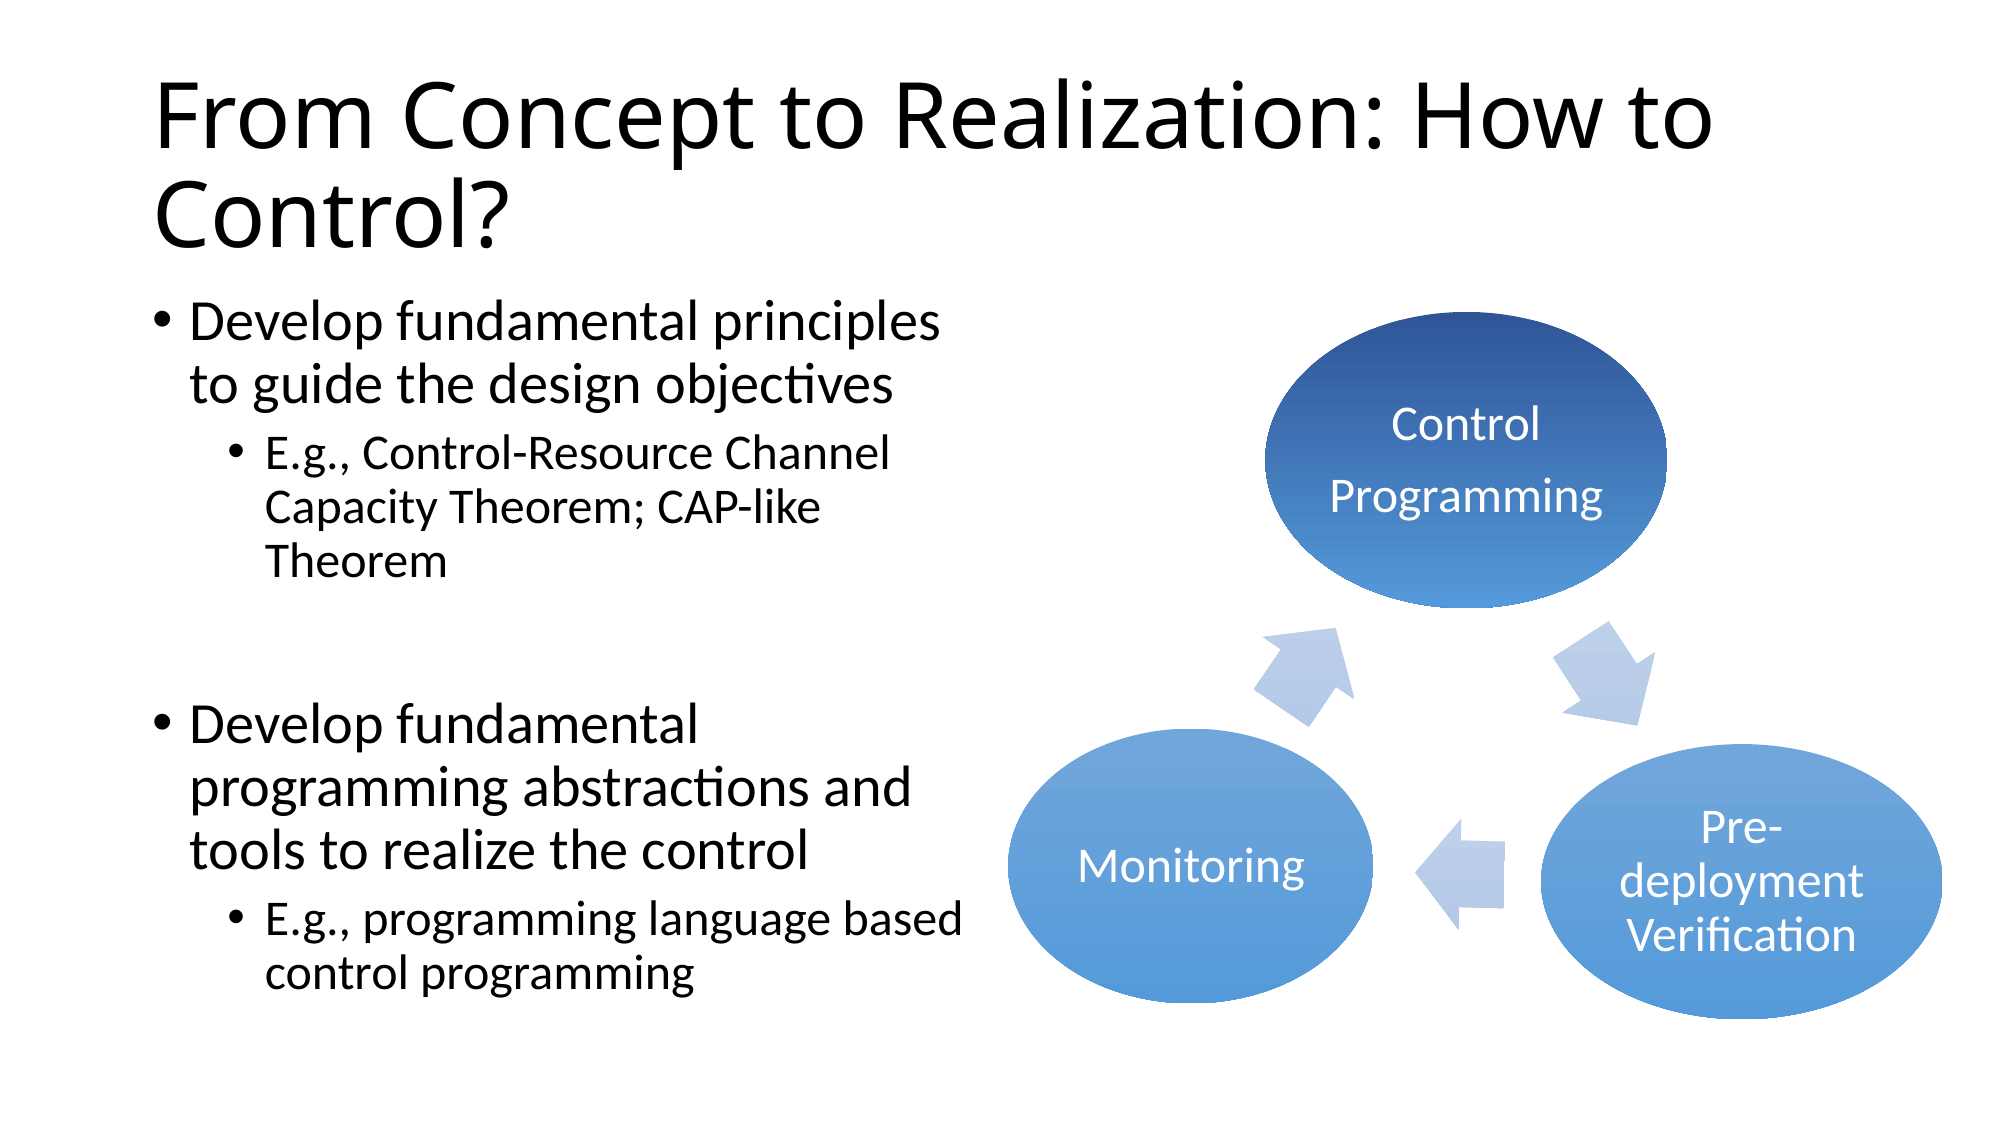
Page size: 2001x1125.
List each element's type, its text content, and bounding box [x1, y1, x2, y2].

title From Concept to Realization: How to Control? [137, 59, 1863, 278]
list Develop fundamental principles to guide the design objectives E.g., Control-Resource Channel Capacity Theorem; CAP-like Theorem Develop fundamental programming abstractions and tools to realize the control E.g., programming language based control programming [137, 282, 1008, 1014]
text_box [1008, 282, 1943, 1038]
